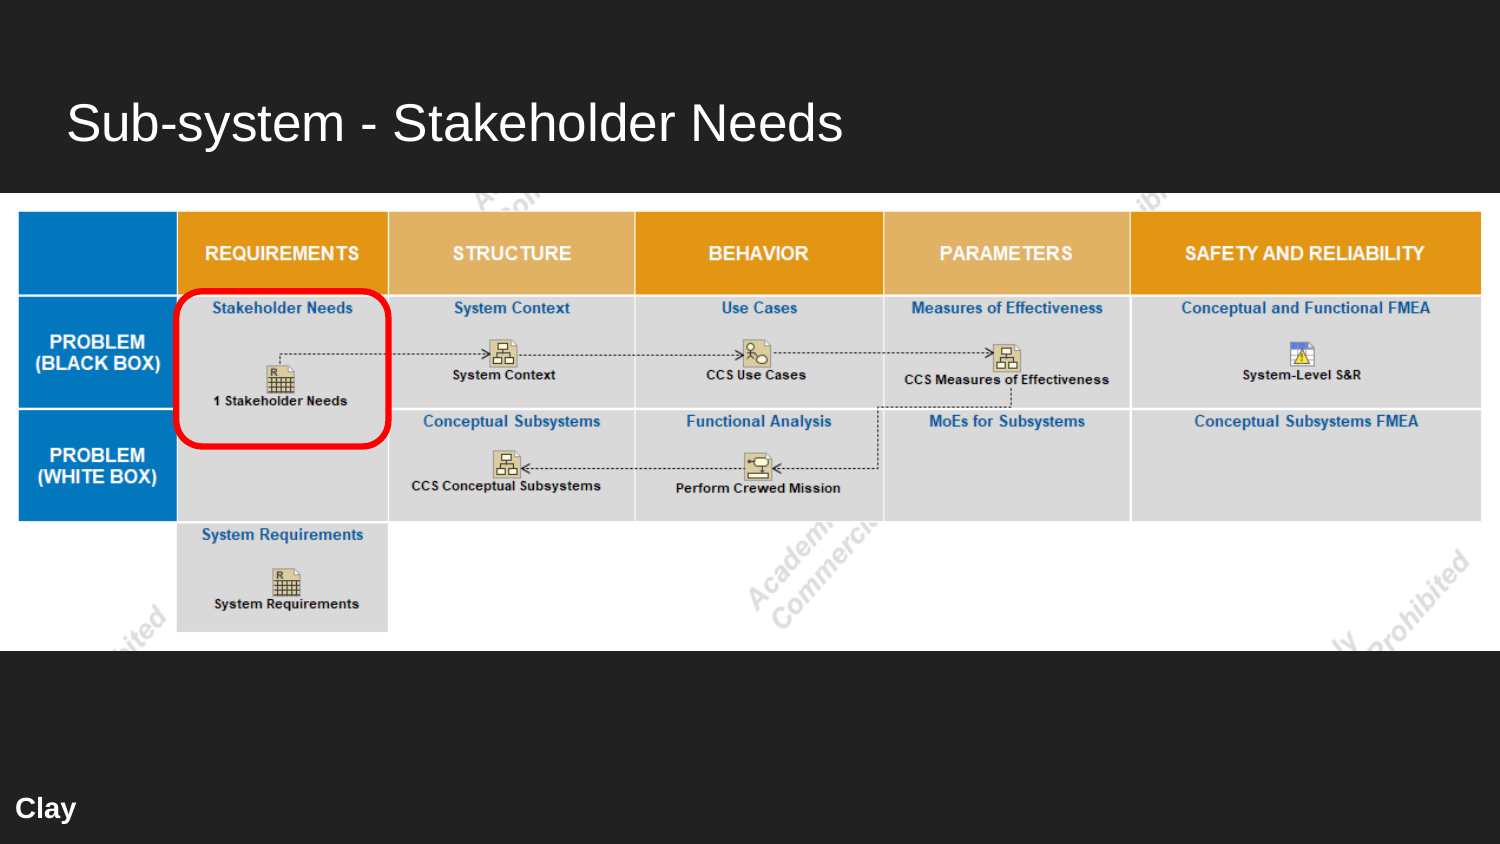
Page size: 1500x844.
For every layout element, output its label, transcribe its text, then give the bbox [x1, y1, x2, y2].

text_box Clay [0, 774, 130, 844]
title Sub-system - Stakeholder Needs [51, 72, 1449, 167]
picture [0, 192, 1500, 651]
